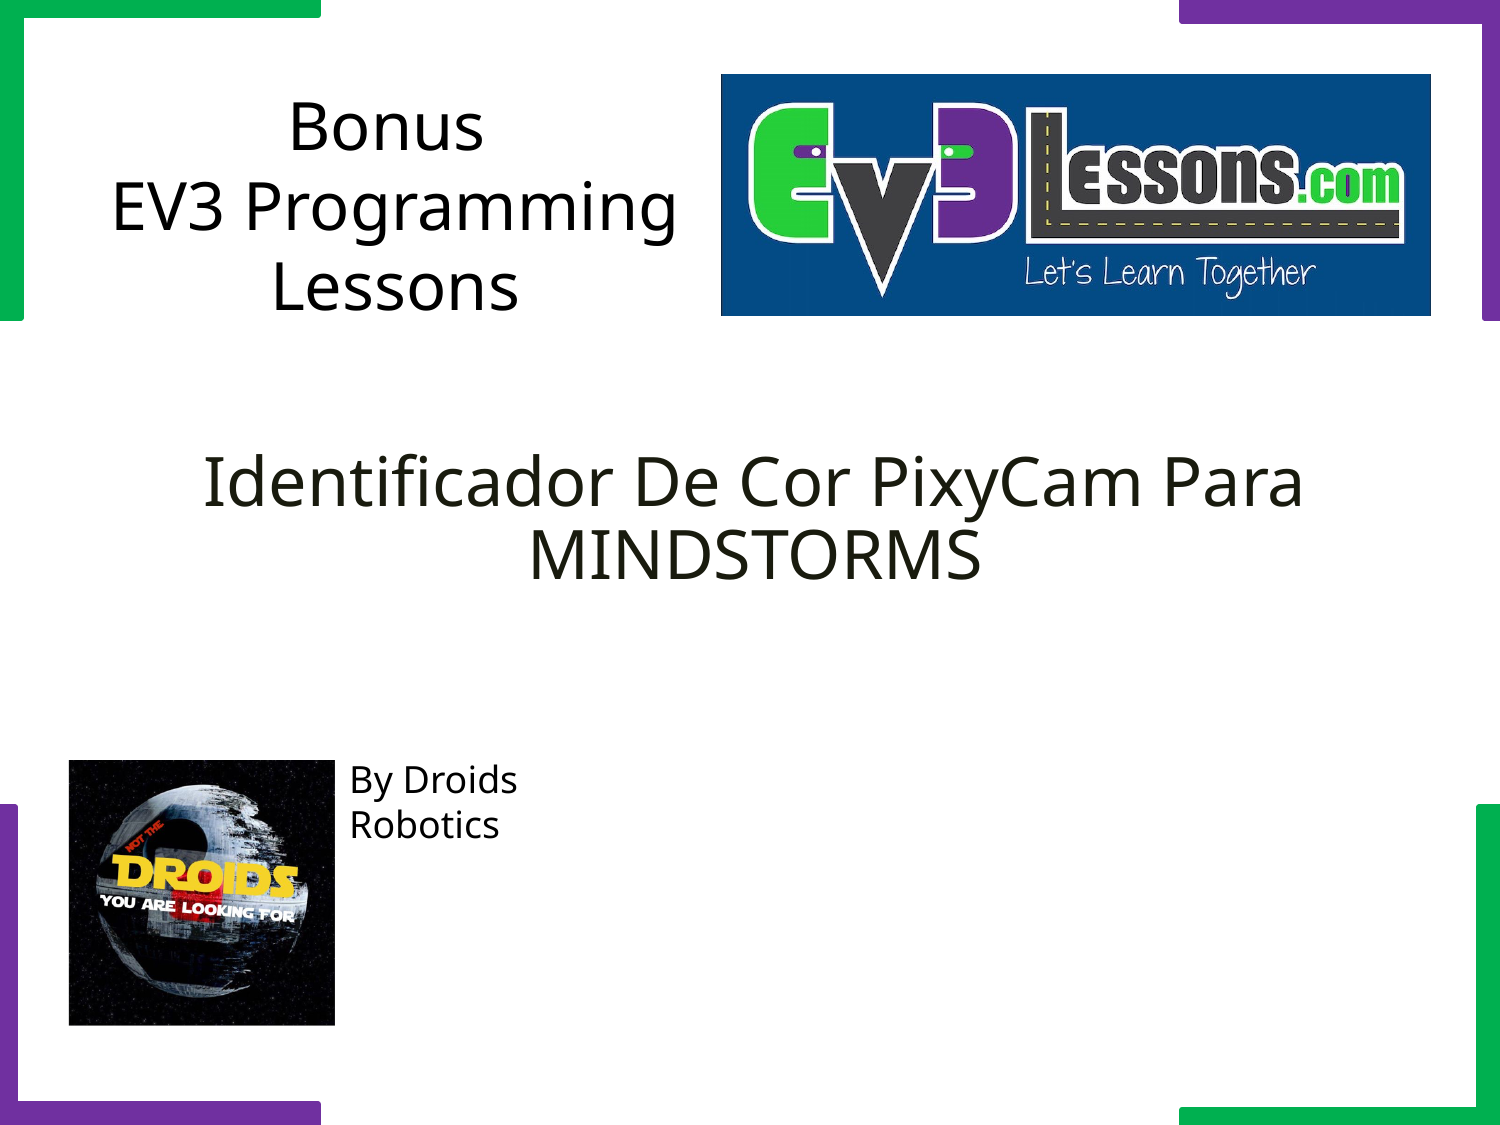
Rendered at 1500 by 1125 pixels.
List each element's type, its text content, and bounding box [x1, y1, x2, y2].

title Identificador De Cor PixyCam Para MINDSTORMS [164, 440, 1346, 685]
picture [721, 74, 1431, 316]
picture [68, 760, 335, 1026]
